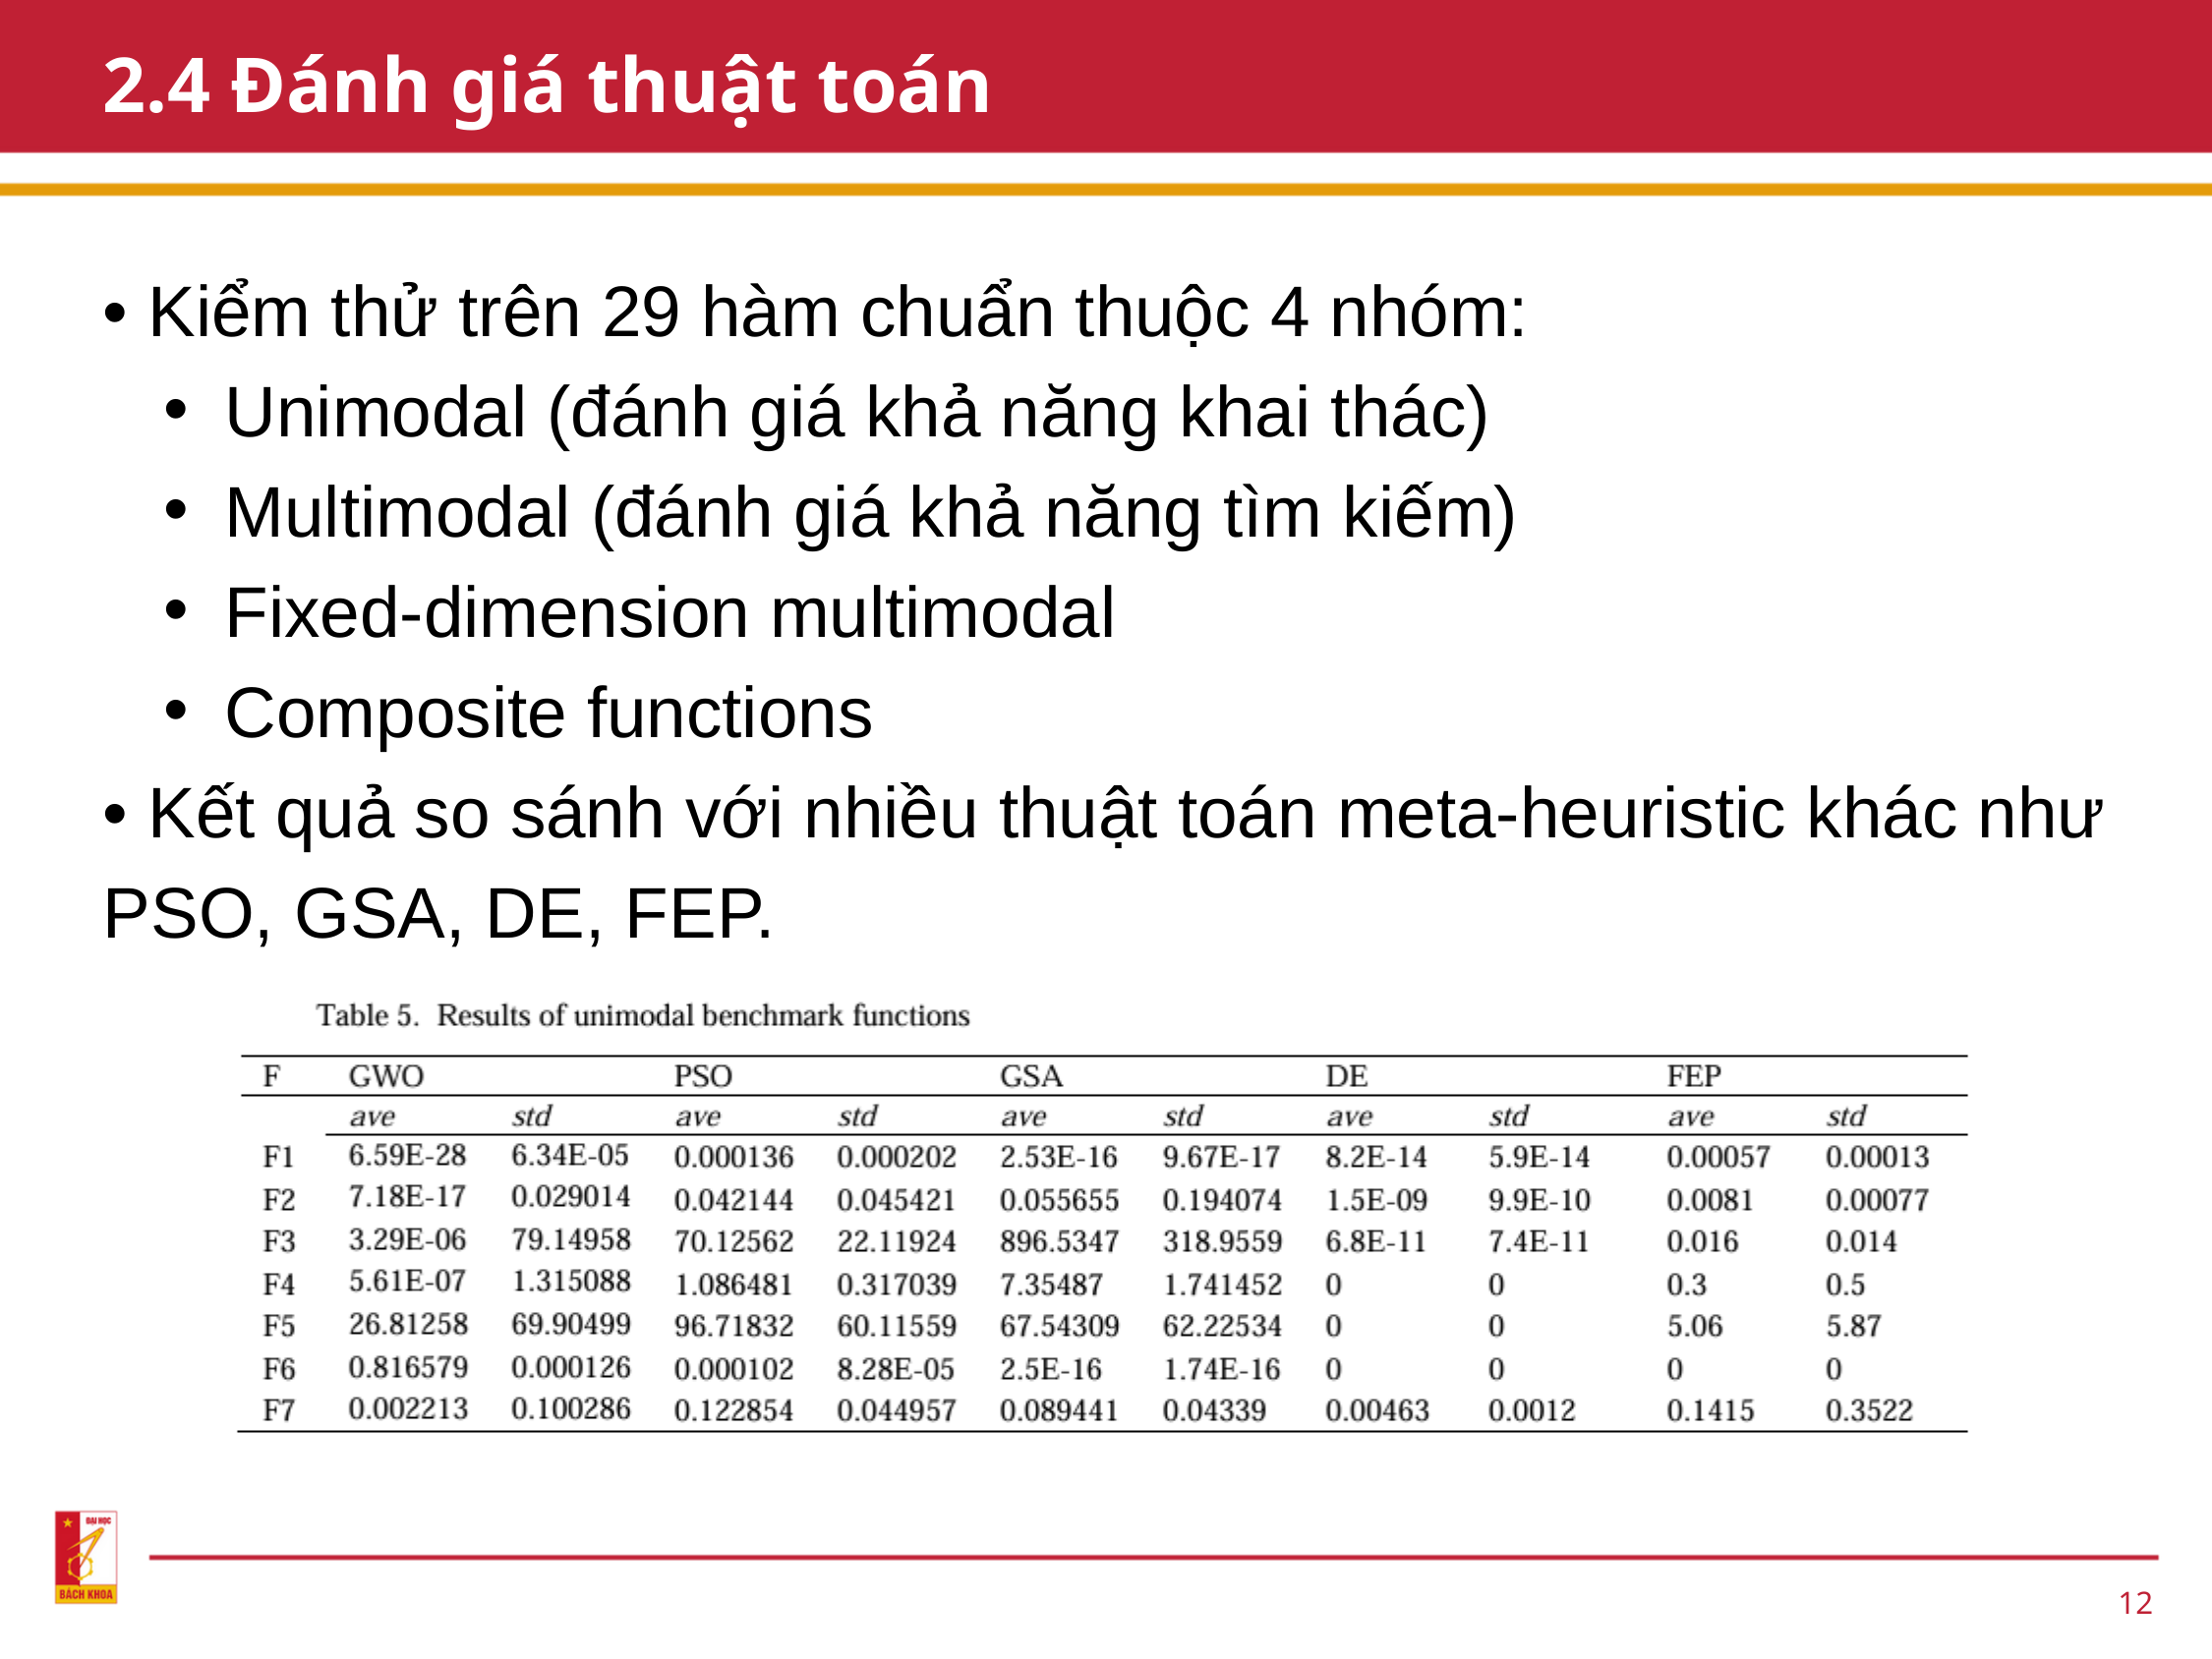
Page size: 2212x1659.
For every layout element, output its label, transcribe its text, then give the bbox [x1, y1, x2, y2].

text_box [0, 0, 2212, 1659]
text_box 2.4 Đánh giá thuật toán [102, 22, 2124, 128]
text_box • Kiểm thử trên 29 hàm chuẩn thuộc 4 nhóm: Unimodal (đánh giá khả năng khai thác) Multimodal (đánh giá khả năng tìm kiếm) Fixed-dimension multimodal Composite functions • Kết quả so sánh với nhiều thuật toán meta-heuristic khác như PSO, GSA, DE, FEP. [102, 250, 2124, 953]
text_box 12 [2118, 1577, 2154, 1621]
picture [193, 963, 2019, 1468]
